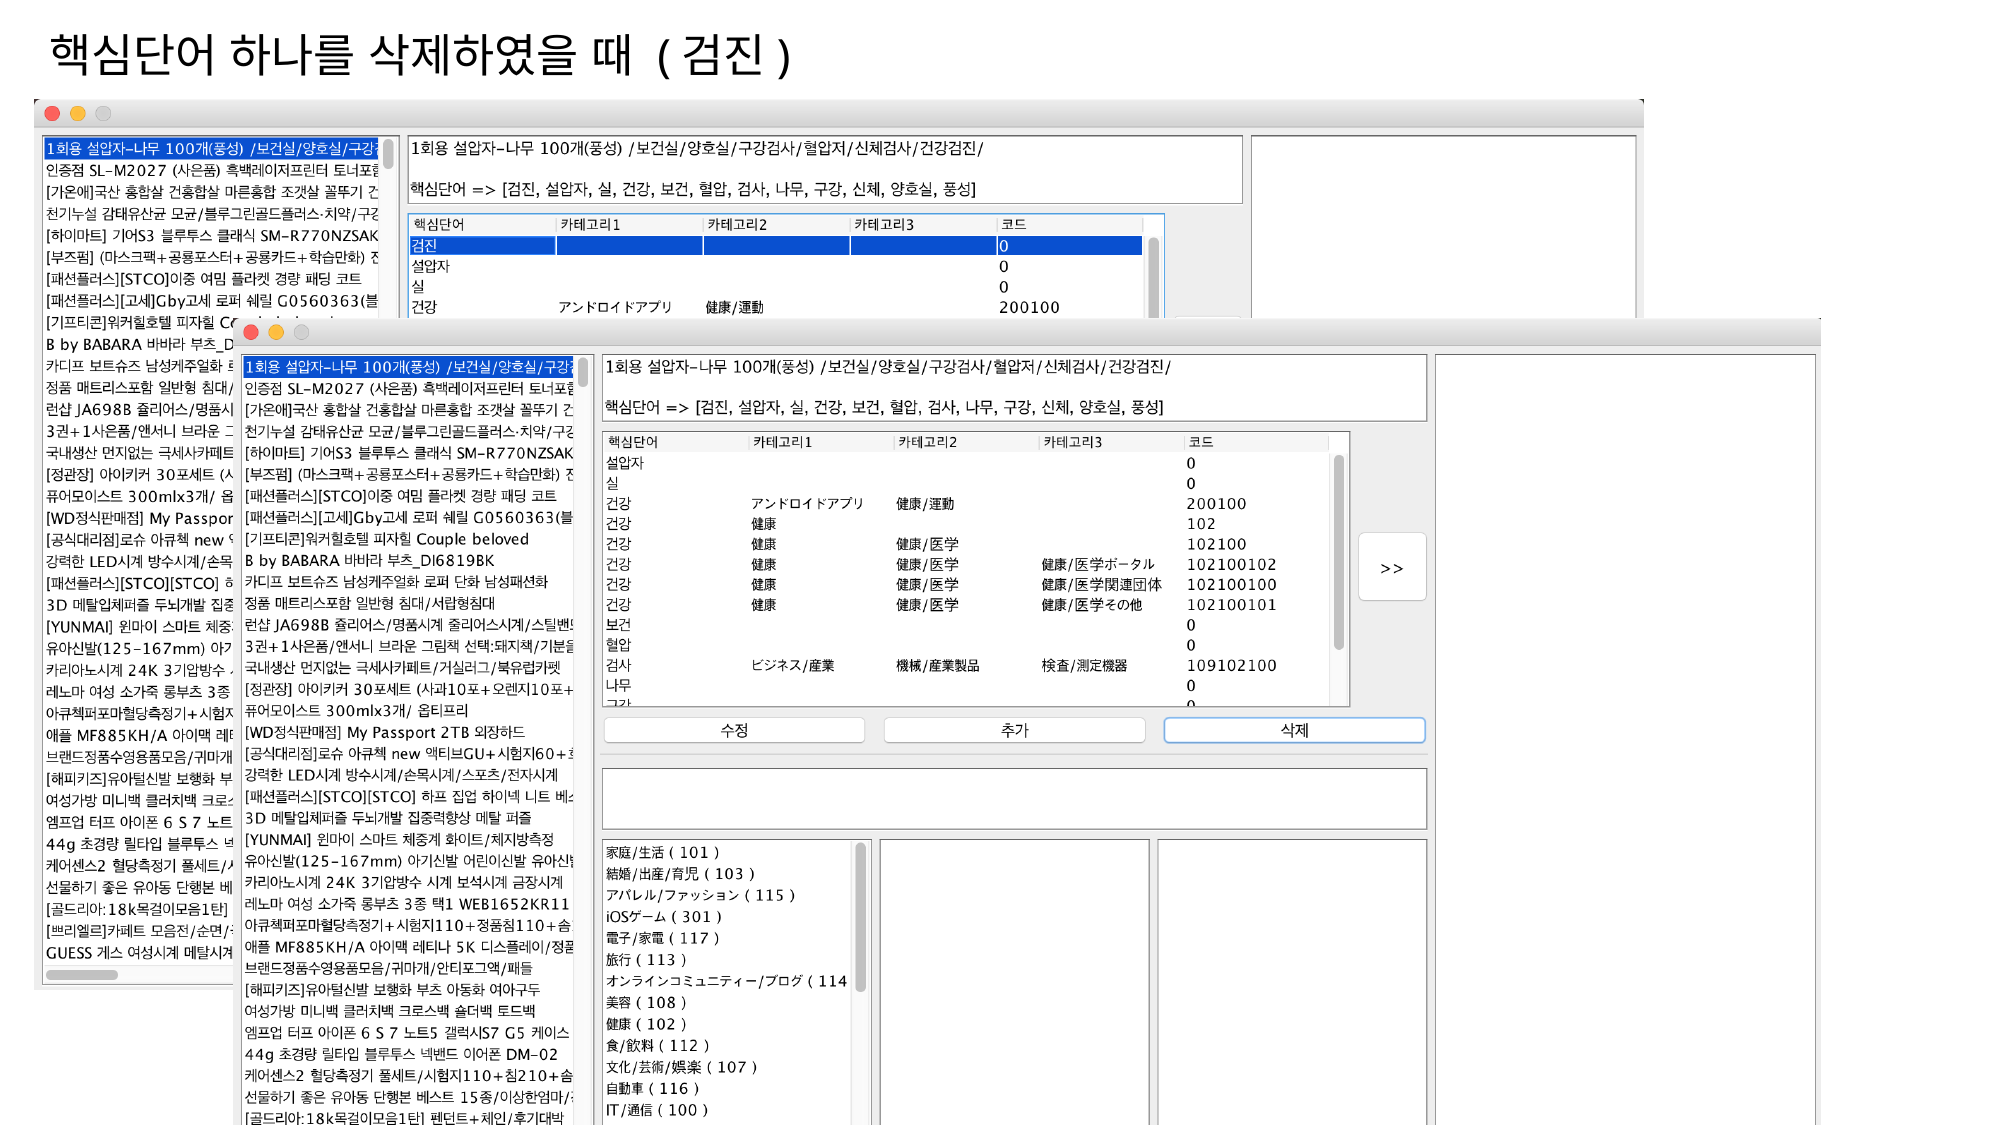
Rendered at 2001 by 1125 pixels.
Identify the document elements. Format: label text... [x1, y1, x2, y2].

text_box 핵심단어 하나를 삭제하였을 때 (검진) [34, 19, 852, 90]
picture [34, 99, 1821, 1125]
